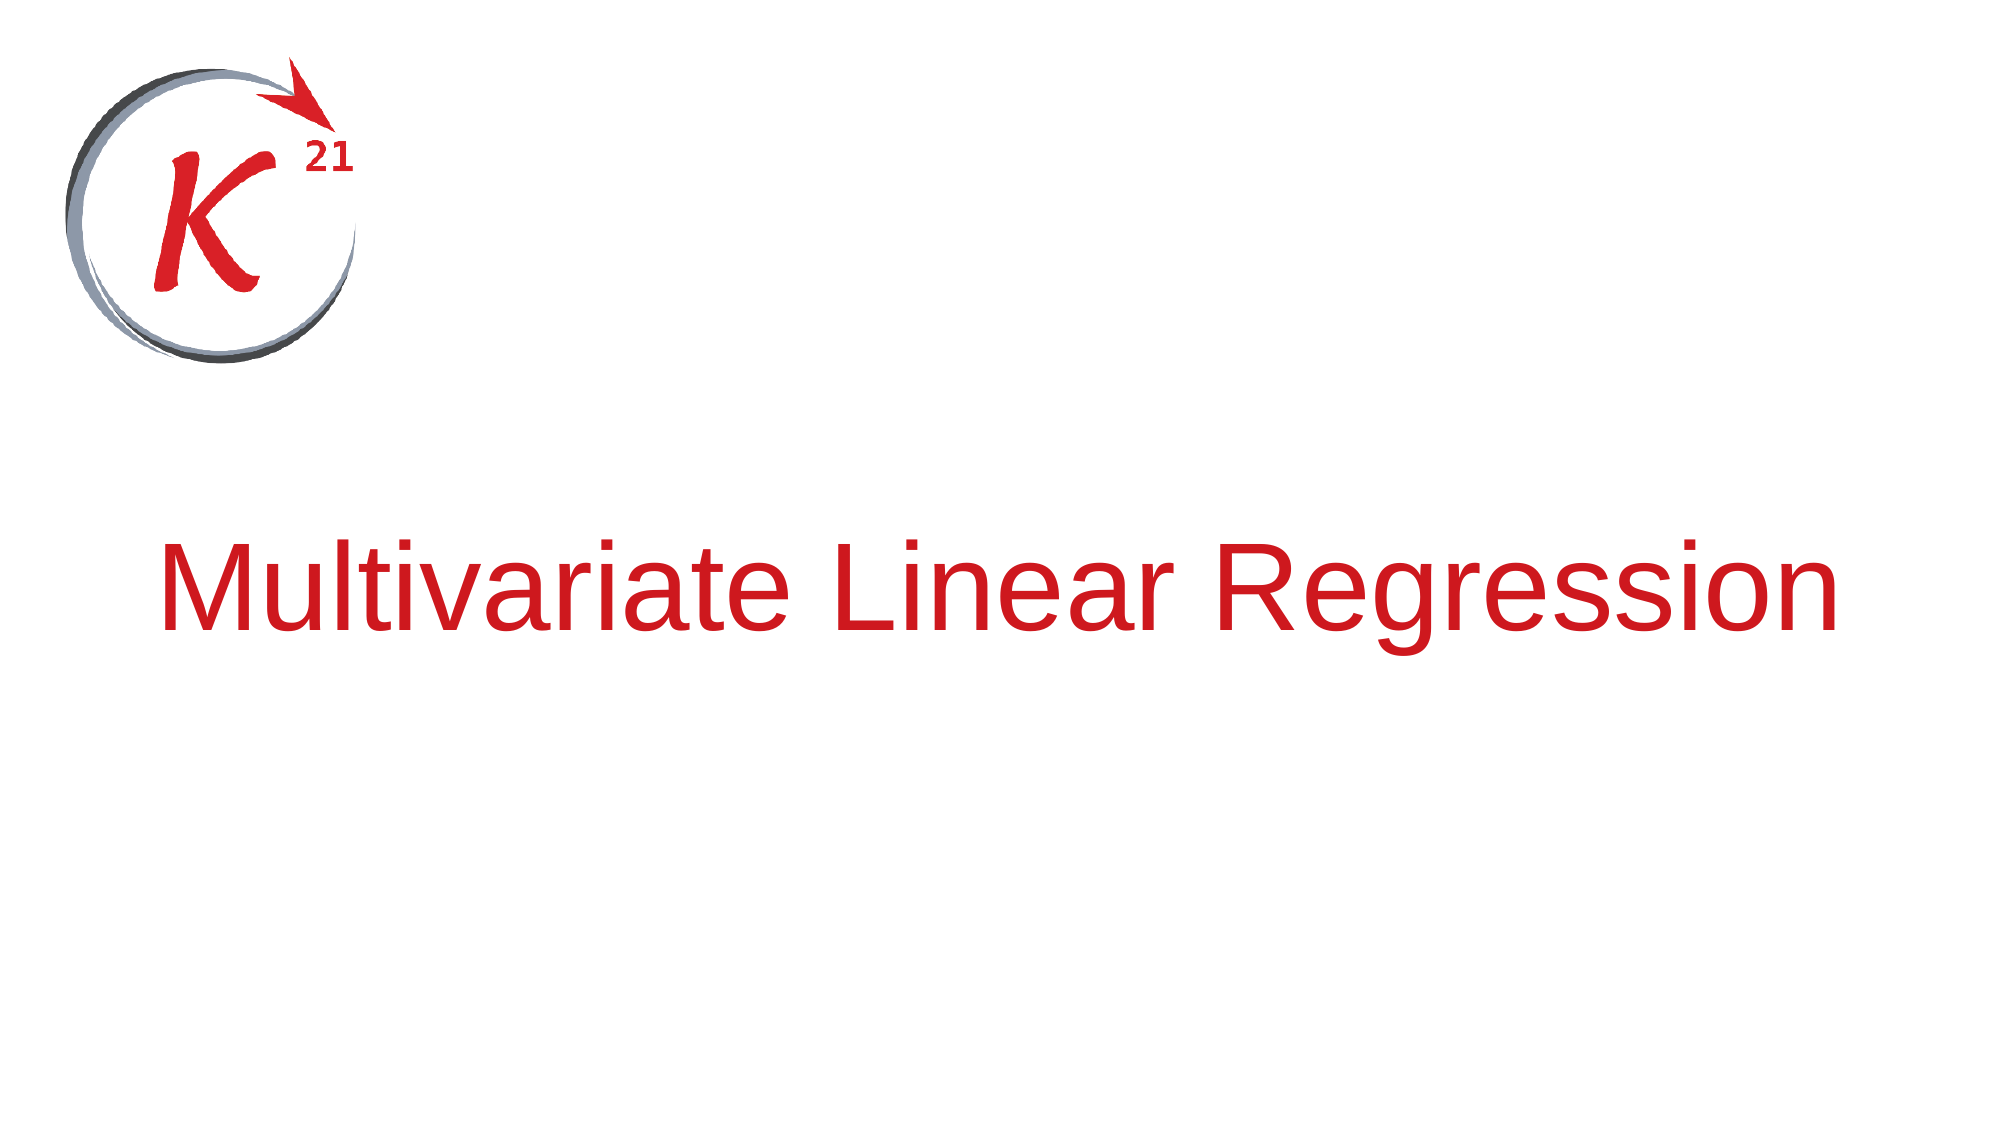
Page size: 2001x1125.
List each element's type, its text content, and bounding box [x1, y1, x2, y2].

text_box Multivariate Linear Regression [140, 497, 1859, 653]
picture [0, 0, 421, 421]
